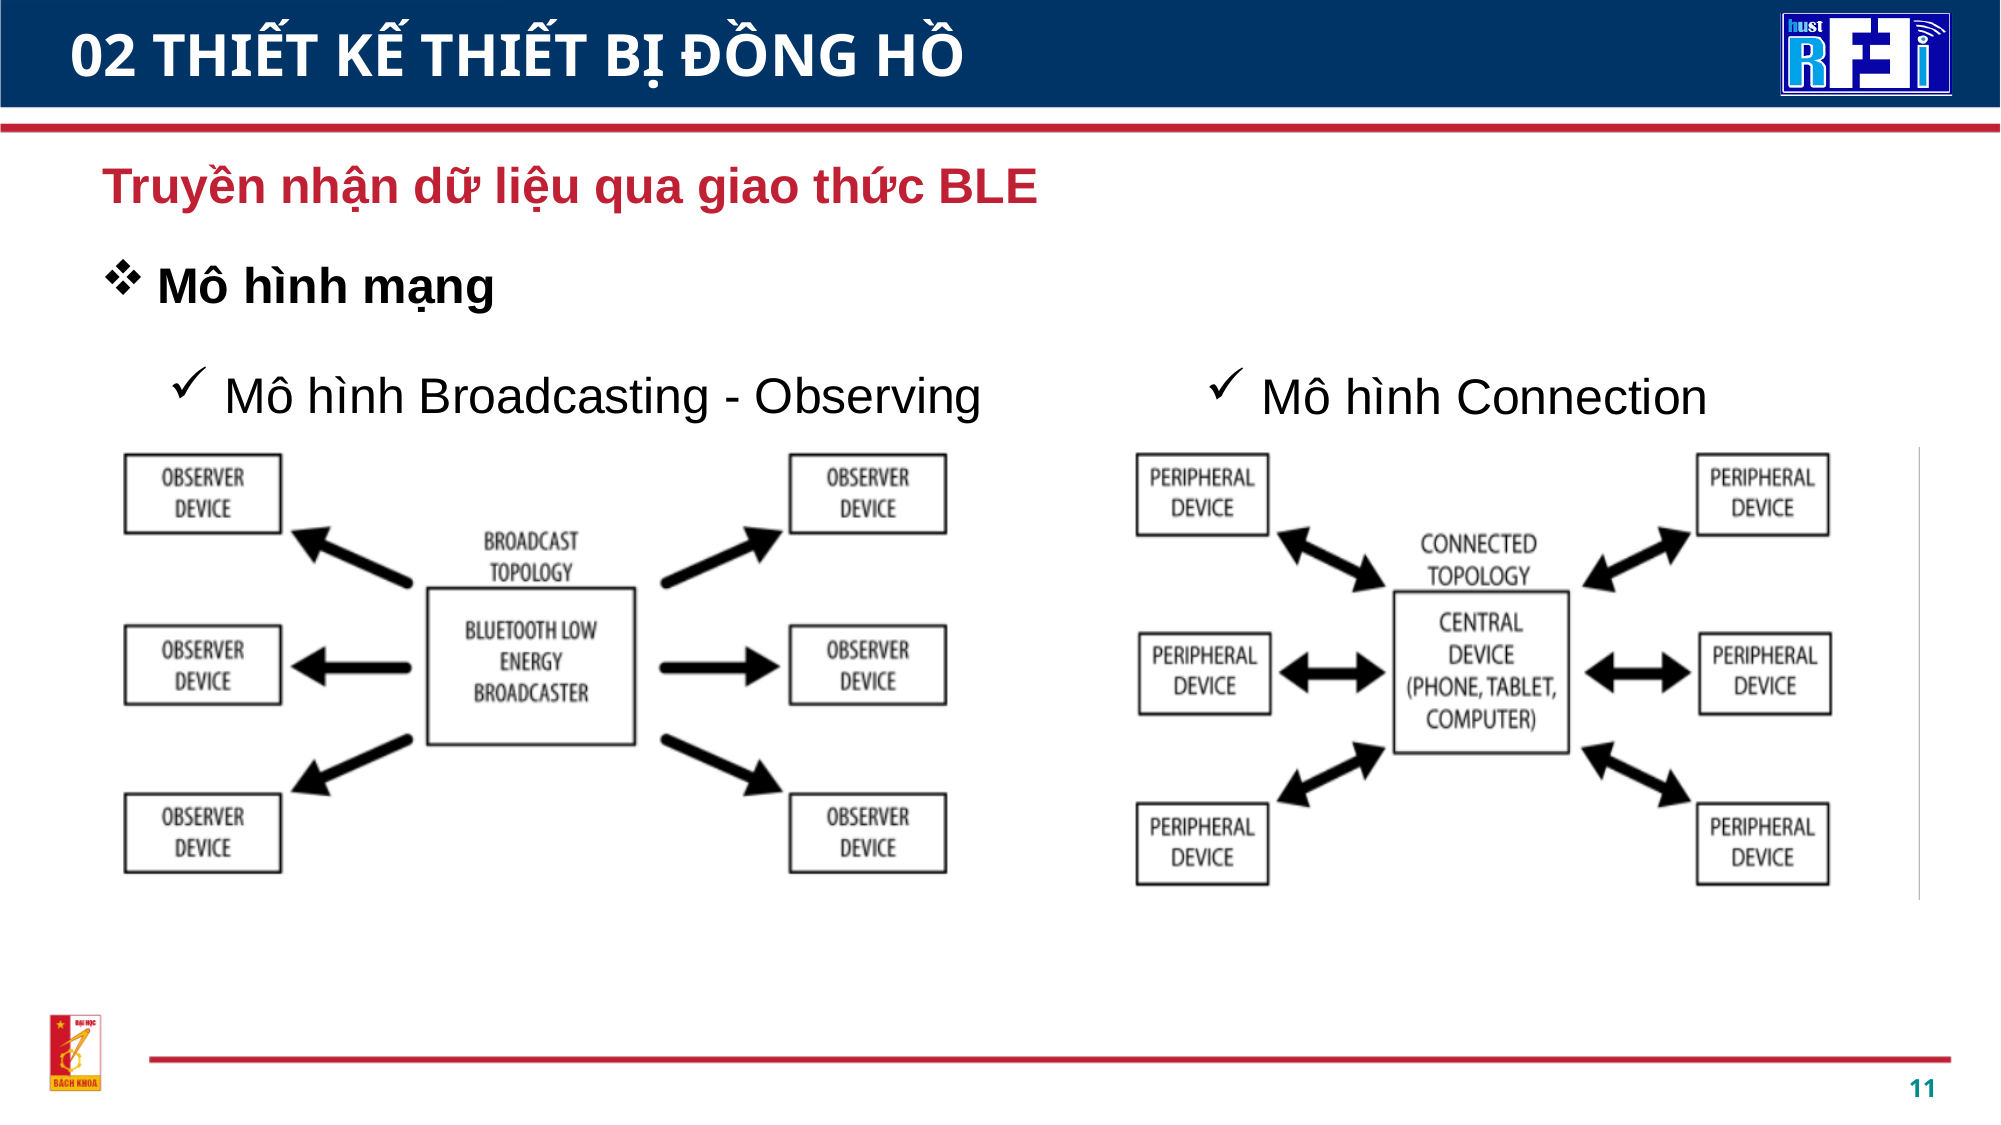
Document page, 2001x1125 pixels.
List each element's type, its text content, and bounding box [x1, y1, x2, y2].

text_box Mô hình mạng [85, 246, 511, 321]
slide_number 11 [1502, 1065, 1953, 1125]
picture [0, 0, 2001, 1125]
text_box Truyền nhận dữ liệu qua giao thức BLE [88, 146, 1069, 222]
title 02 THIẾT KẾ THIẾT BỊ ĐỒNG HỒ [55, 18, 1780, 90]
text_box Mô hình Connection [1190, 357, 1724, 433]
text_box Mô hình Broadcasting - Observing [153, 356, 999, 432]
